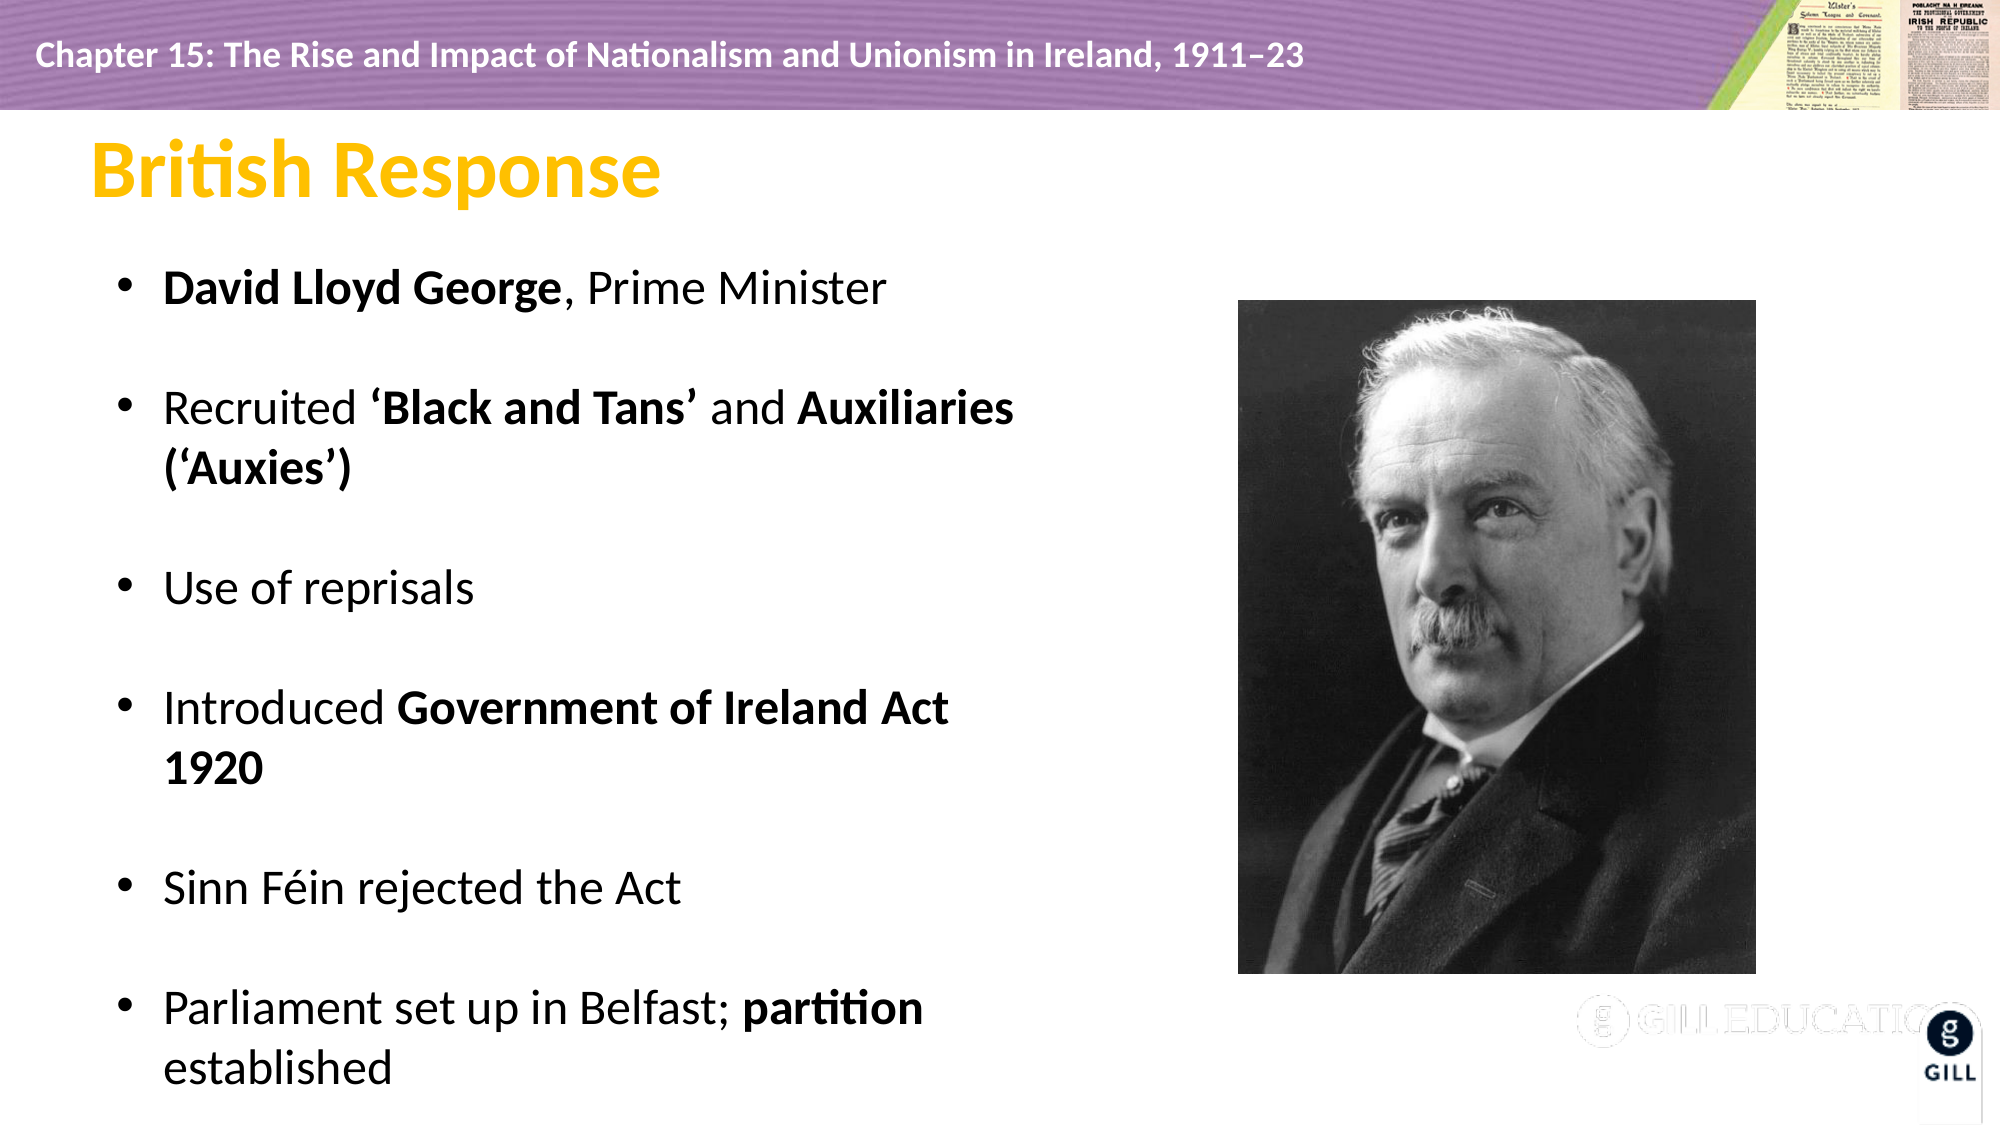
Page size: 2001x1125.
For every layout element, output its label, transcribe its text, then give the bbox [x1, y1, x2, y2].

picture [0, 0, 2000, 110]
picture [1238, 300, 2001, 1125]
text_box David Lloyd George, Prime Minister Recruited ‘Black and Tans’ and Auxiliaries (‘Auxies’) Use of reprisals Introduced Government of Ireland Act 1920 Sinn Féin rejected the Act Parliament set up in Belfast; partition established [101, 246, 1032, 1102]
title British Response [75, 149, 2000, 192]
